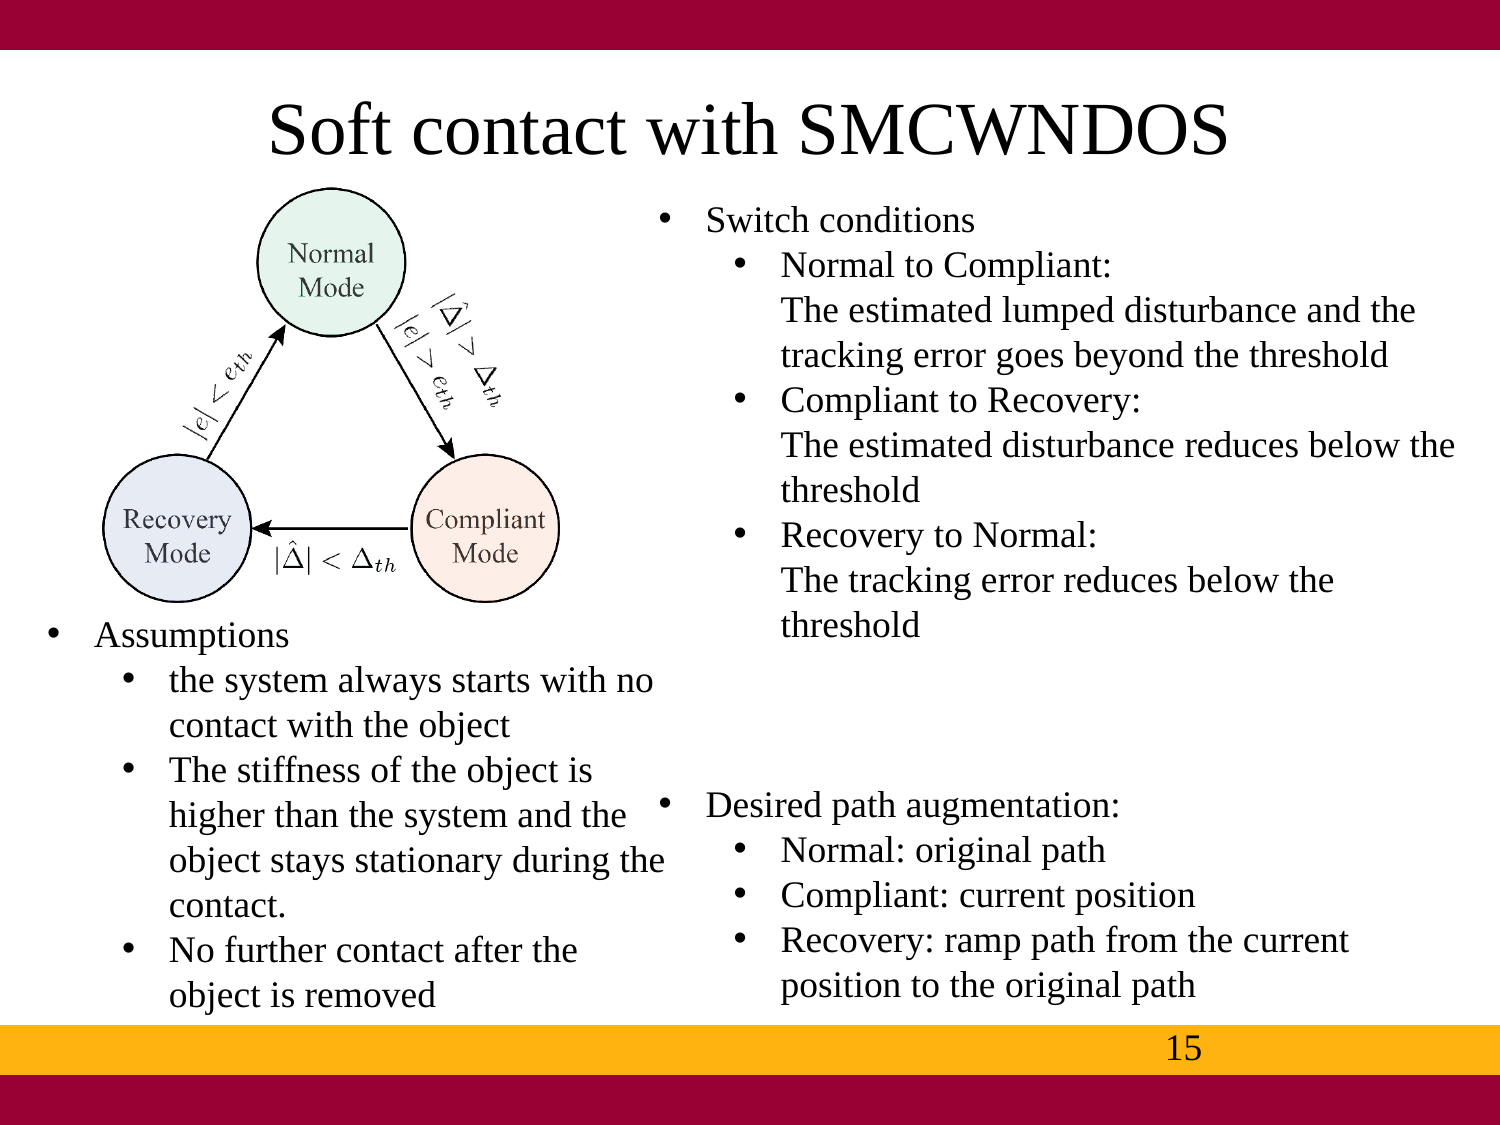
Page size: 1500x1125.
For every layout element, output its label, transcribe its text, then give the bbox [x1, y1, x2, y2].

text_box Assumptions the system always starts with no contact with the object The stiffness of the object is higher than the system and the object stays stationary during the contact. No further contact after the object is removed [32, 602, 688, 1023]
title Soft contact with SMCWNDOS [0, 61, 1500, 188]
picture [102, 186, 560, 603]
slide_number 15 [1149, 1015, 1500, 1076]
text_box Switch conditions Normal to Compliant: The estimated lumped disturbance and the tracking error goes beyond the threshold Compliant to Recovery: The estimated disturbance reduces below the threshold Recovery to Normal: The tracking error reduces below the threshold Desired path augmentation: Normal: original path Compliant: current position Recovery: ramp path from the current position to the original path [643, 187, 1489, 1013]
